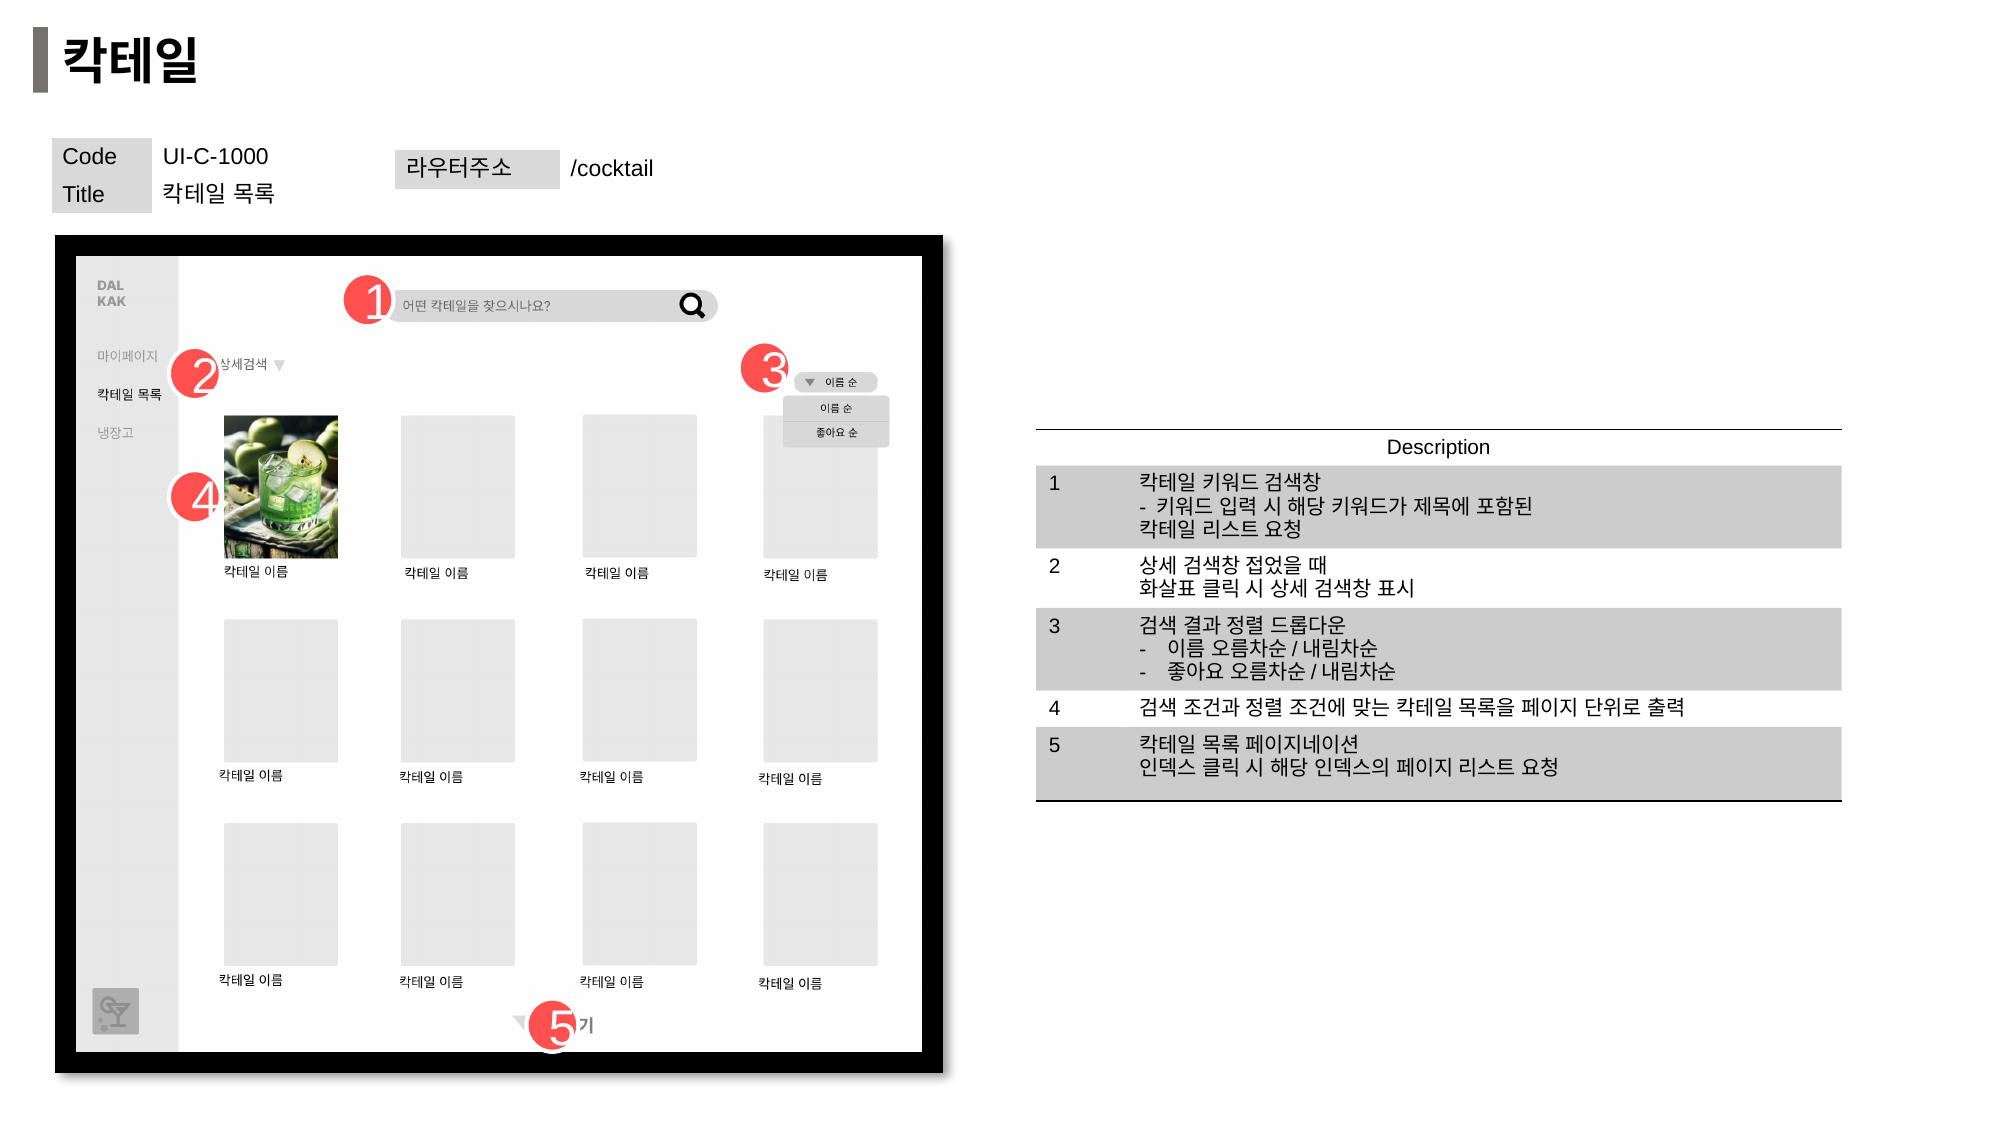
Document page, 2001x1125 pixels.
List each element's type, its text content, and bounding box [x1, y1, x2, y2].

table_cell 검색 조건과 정렬 조건에 맞는 칵테일 목록을 페이지 단위로 출력 [1126, 691, 1842, 727]
table_header UI-C-1000 [152, 138, 342, 176]
table_cell 1 [1036, 466, 1126, 548]
table_header Description [1036, 430, 1842, 466]
table_header Code [52, 138, 152, 176]
table_header /cocktail [560, 150, 869, 189]
table_cell 상세 검색창 접었을 때 화살표 클릭 시 상세 검색창 표시 [1126, 548, 1842, 608]
table_cell 4 [1036, 691, 1126, 727]
table_cell Title [52, 176, 152, 213]
table_cell 검색 결과 정렬 드롭다운 이름 오름차순/내림차순 좋아요 오름차순/내림차순 [1126, 608, 1842, 691]
table_cell 2 [1036, 548, 1126, 608]
table_cell 칵테일 목록 [152, 176, 342, 213]
table_cell 5 [1036, 727, 1126, 800]
picture [75, 255, 923, 1052]
table_cell 3 [1036, 608, 1126, 691]
table_cell 칵테일 목록 페이지네이션 인덱스 클릭 시 해당 인덱스의 페이지 리스트 요청 [1126, 727, 1842, 800]
text_box 칵테일 [48, 22, 684, 97]
text_box [31, 25, 48, 95]
table_header 라우터주소 [395, 150, 560, 189]
table_cell 칵테일 키워드 검색창 - 키워드 입력 시 해당 키워드가 제목에 포함된 칵테일 리스트 요청 [1126, 466, 1842, 548]
